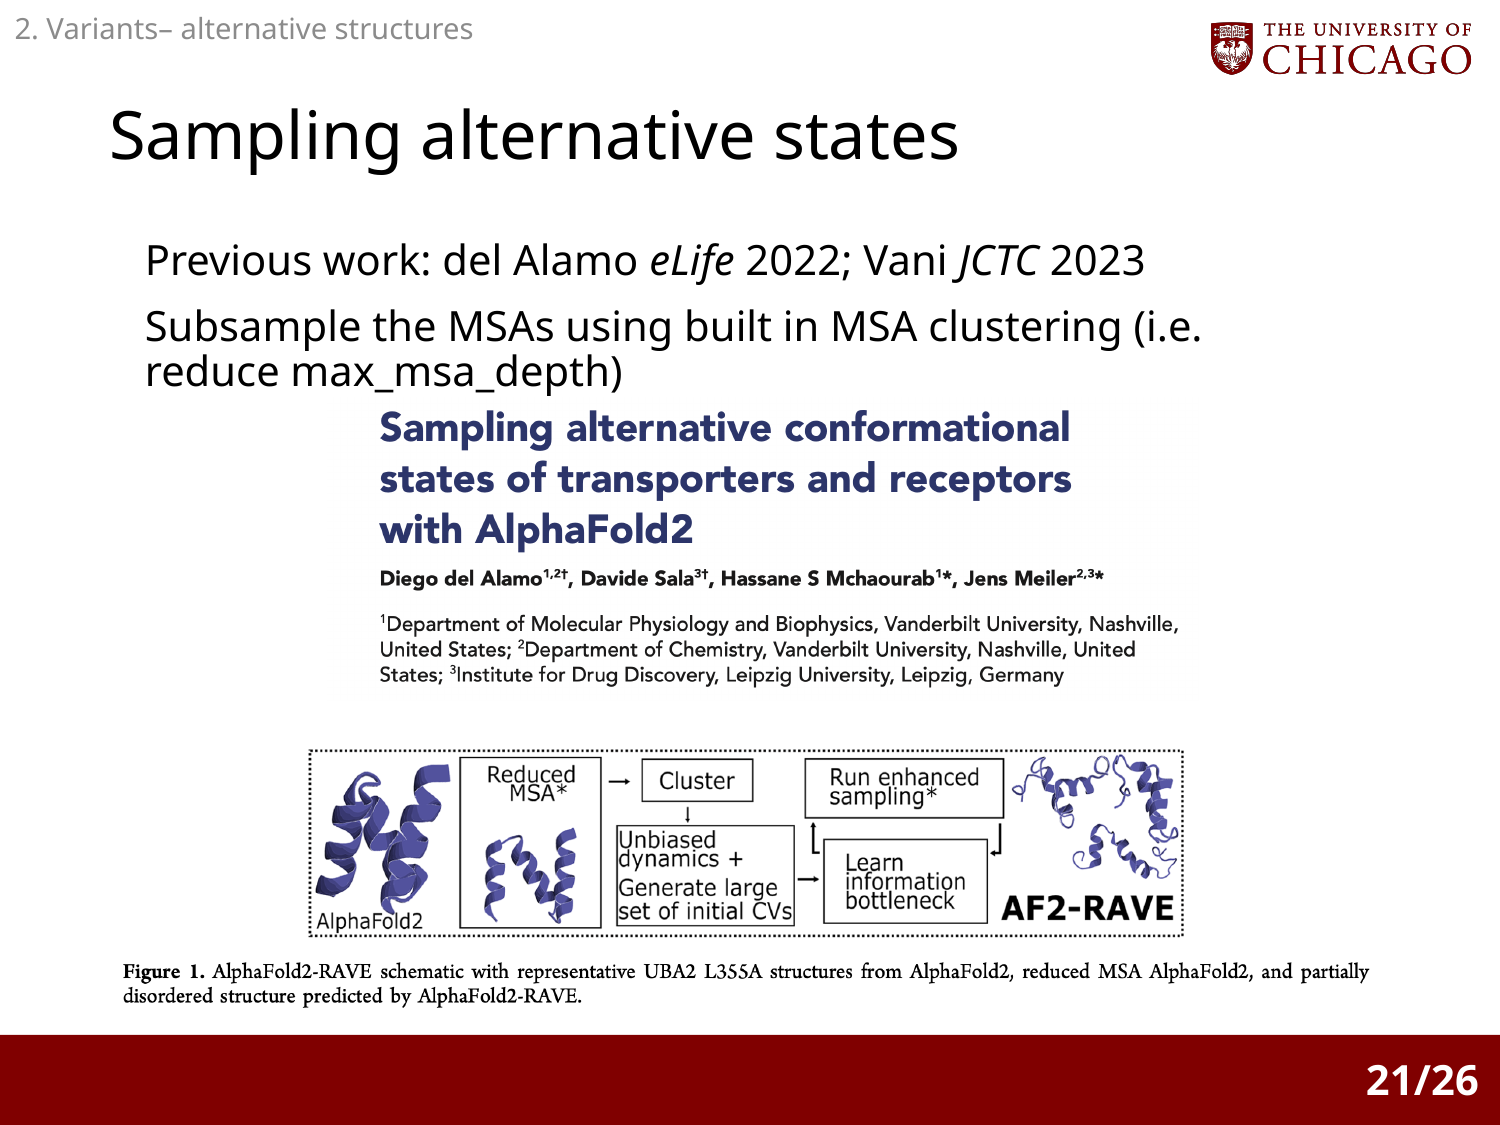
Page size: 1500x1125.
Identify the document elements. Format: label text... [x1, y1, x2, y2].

picture [327, 397, 1199, 701]
picture [112, 738, 1388, 1015]
footer 2. Variants– alternative structures [9, 8, 480, 47]
slide_number 21/26 [1156, 1052, 1495, 1113]
picture [1182, 0, 1500, 104]
list Previous work: del Alamo eLife 2022; Vani JCTC 2023 Subsample the MSAs using built in MSA clustering (i.e. reduce max_msa_depth) [129, 231, 1335, 563]
title Sampling alternative states [94, 82, 1068, 194]
